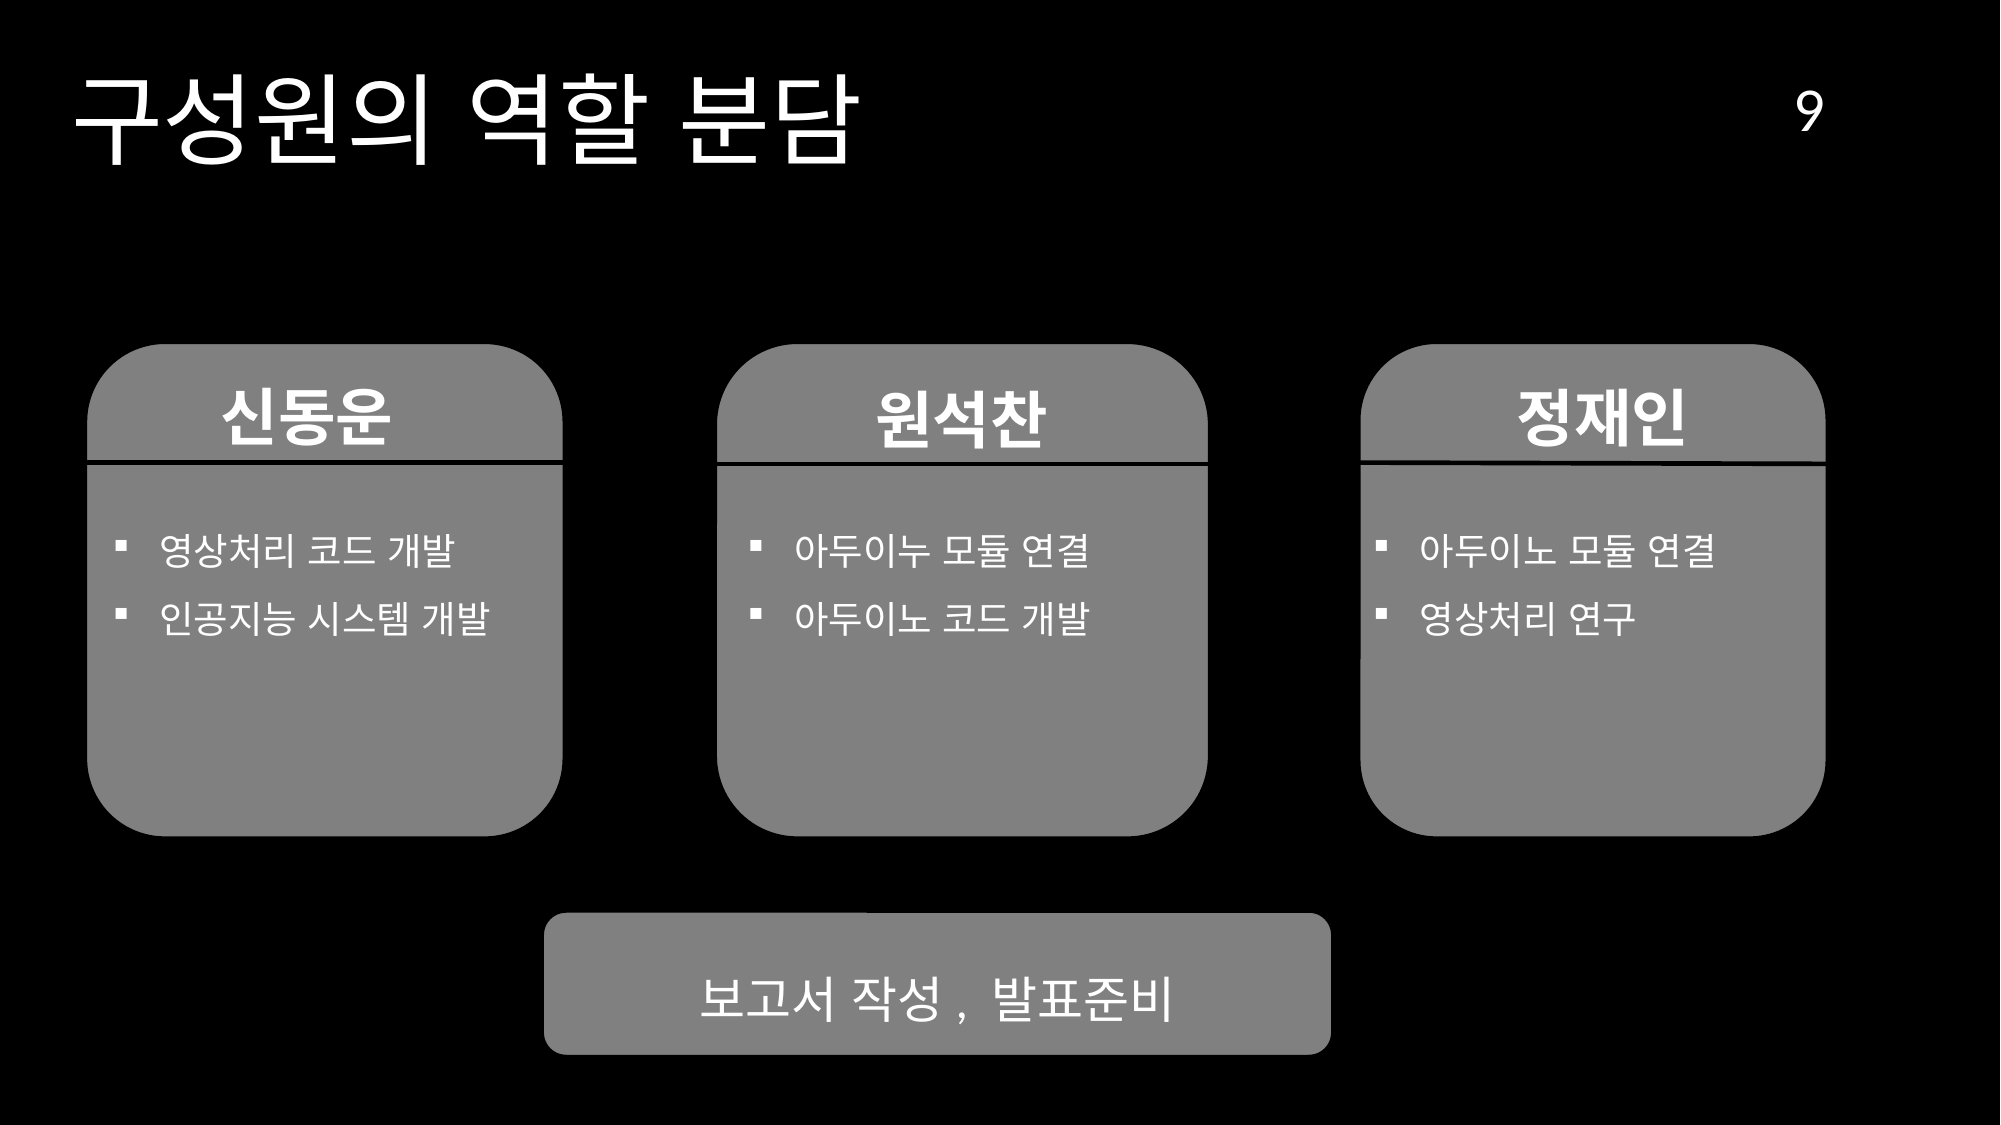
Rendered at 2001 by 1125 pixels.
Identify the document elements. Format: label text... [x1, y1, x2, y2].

text_box 정재인 [1501, 371, 1704, 462]
text_box 원석찬 [860, 373, 1063, 463]
text_box [713, 340, 1212, 840]
text_box 구성원의 역할 분담 [56, 0, 1781, 371]
slide_number 9 [1781, 76, 1841, 137]
text_box [83, 371, 566, 840]
text_box 보고서 작성, 발표준비 [540, 909, 1335, 1059]
text_box 아두이노 모듈 연결 영상처리 연구 [1358, 498, 1832, 649]
text_box [1357, 340, 1829, 840]
text_box 아두이누 모듈 연결 아두이노 코드 개발 [732, 498, 1107, 649]
text_box 신동운 [205, 370, 409, 460]
text_box 영상처리 코드 개발 인공지능 시스템 개발 [97, 498, 517, 649]
